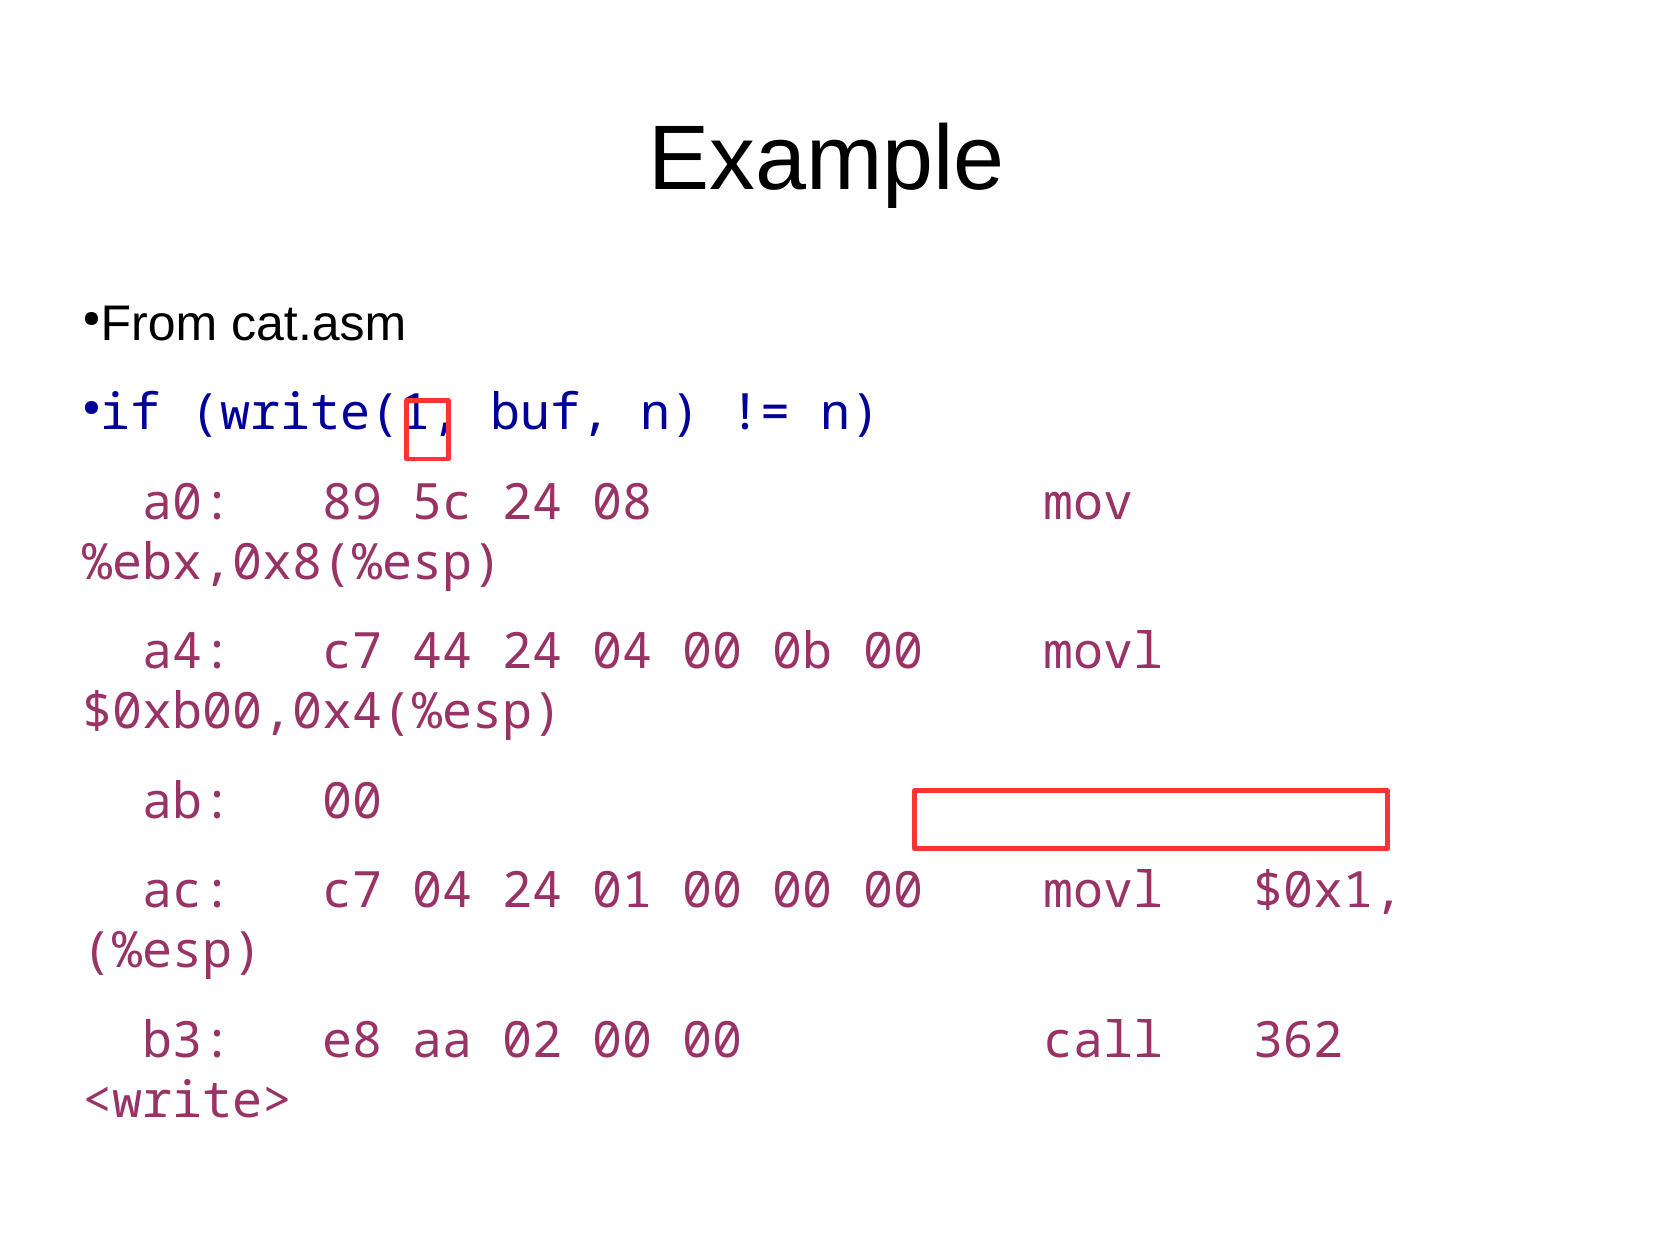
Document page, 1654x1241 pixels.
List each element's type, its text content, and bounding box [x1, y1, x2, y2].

title Example [82, 49, 1571, 257]
text_box [914, 790, 1388, 849]
list From cat.asm if (write(1, buf, n) != n) a0: 89 5c 24 08 mov %ebx,0x8(%esp) a4: c7 44 24 04 00 0b 00 movl $0xb00,0x4(%esp) ab: 00 ac: c7 04 24 01 00 00 00 movl $0x1,(%esp) b3: e8 aa 02 00 00 call 362 <write> [82, 290, 1571, 1010]
text_box [406, 400, 449, 460]
